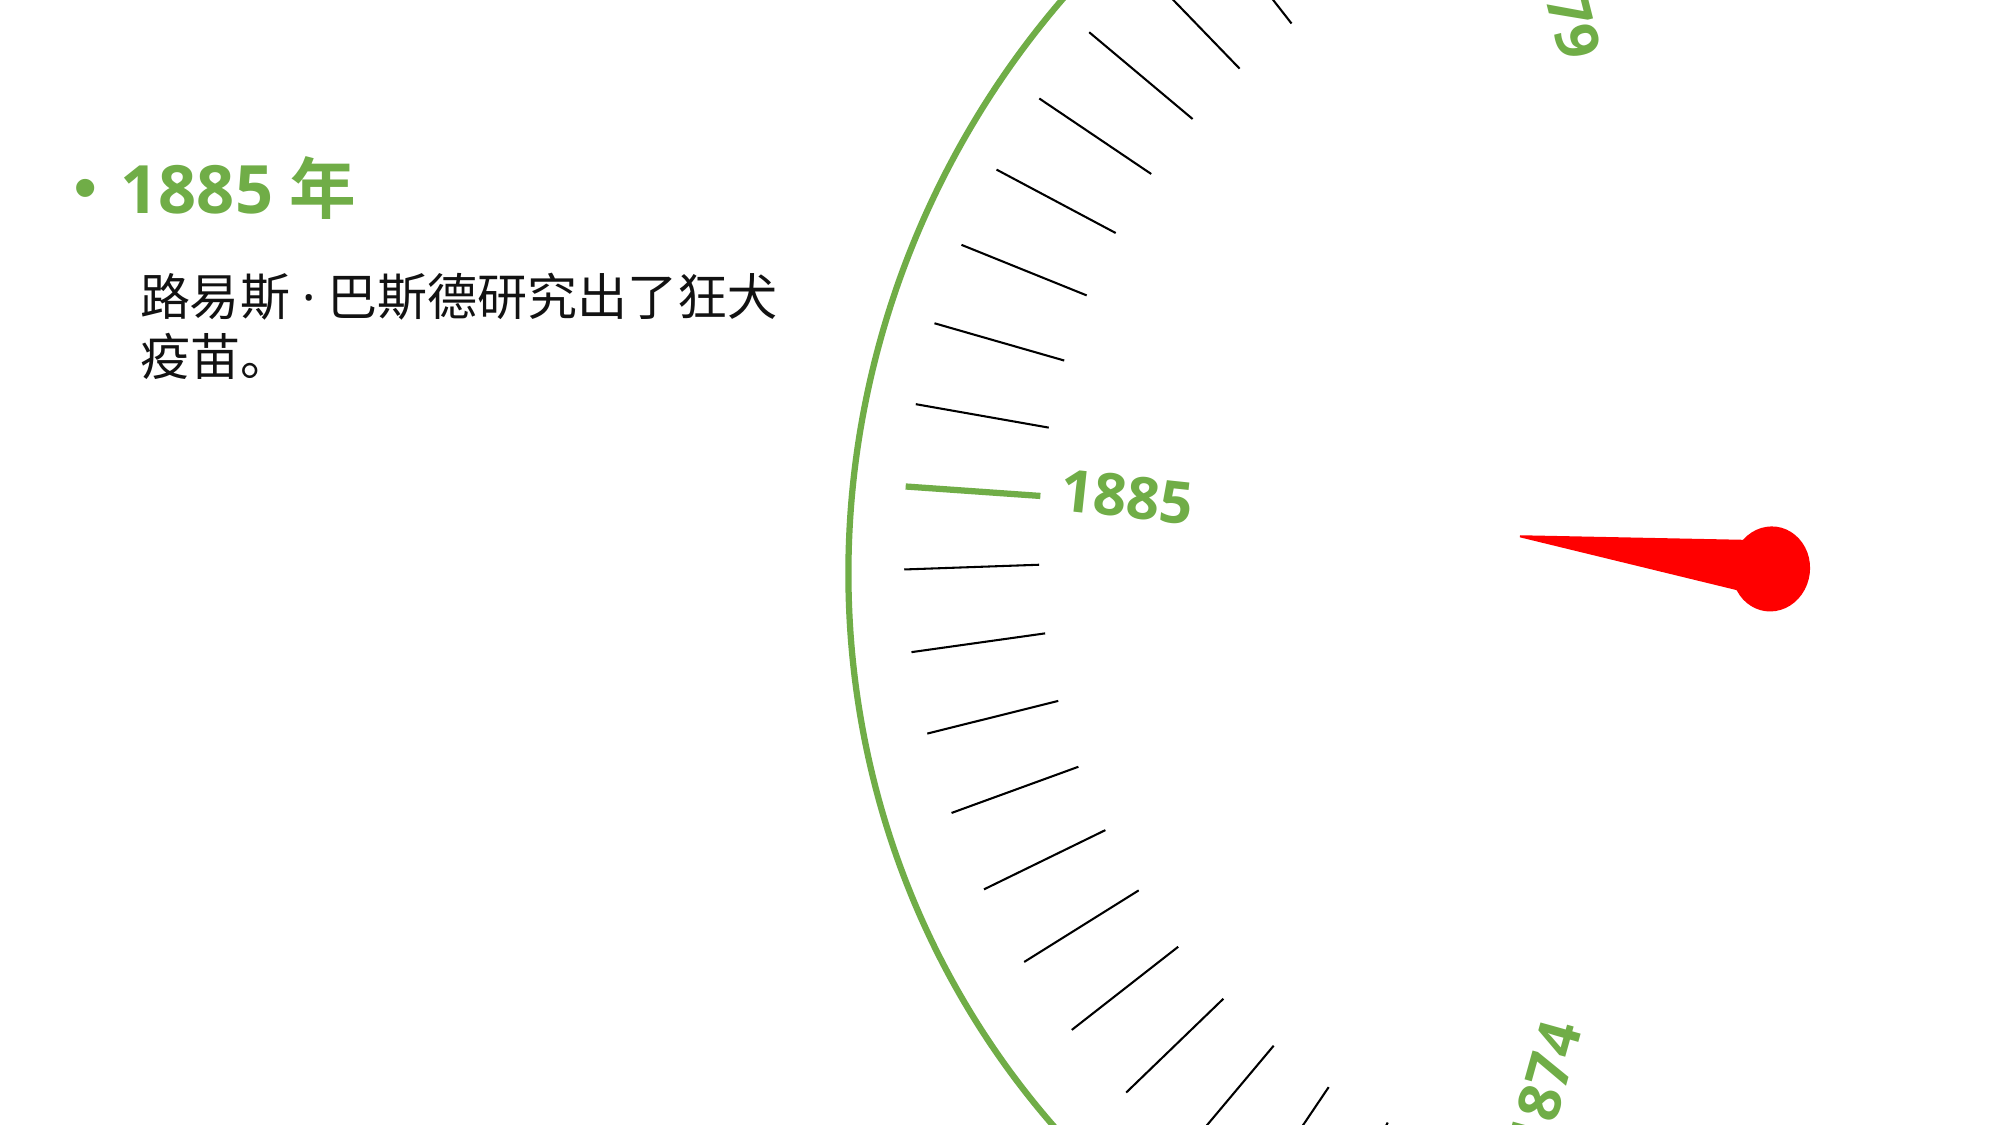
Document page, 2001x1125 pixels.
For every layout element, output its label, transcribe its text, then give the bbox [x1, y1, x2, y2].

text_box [856, 0, 2000, 1125]
text_box 路易斯·巴斯德研究出了狂犬疫苗。 [125, 257, 797, 393]
text_box 1885年 [58, 139, 754, 235]
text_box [1518, 513, 1810, 597]
